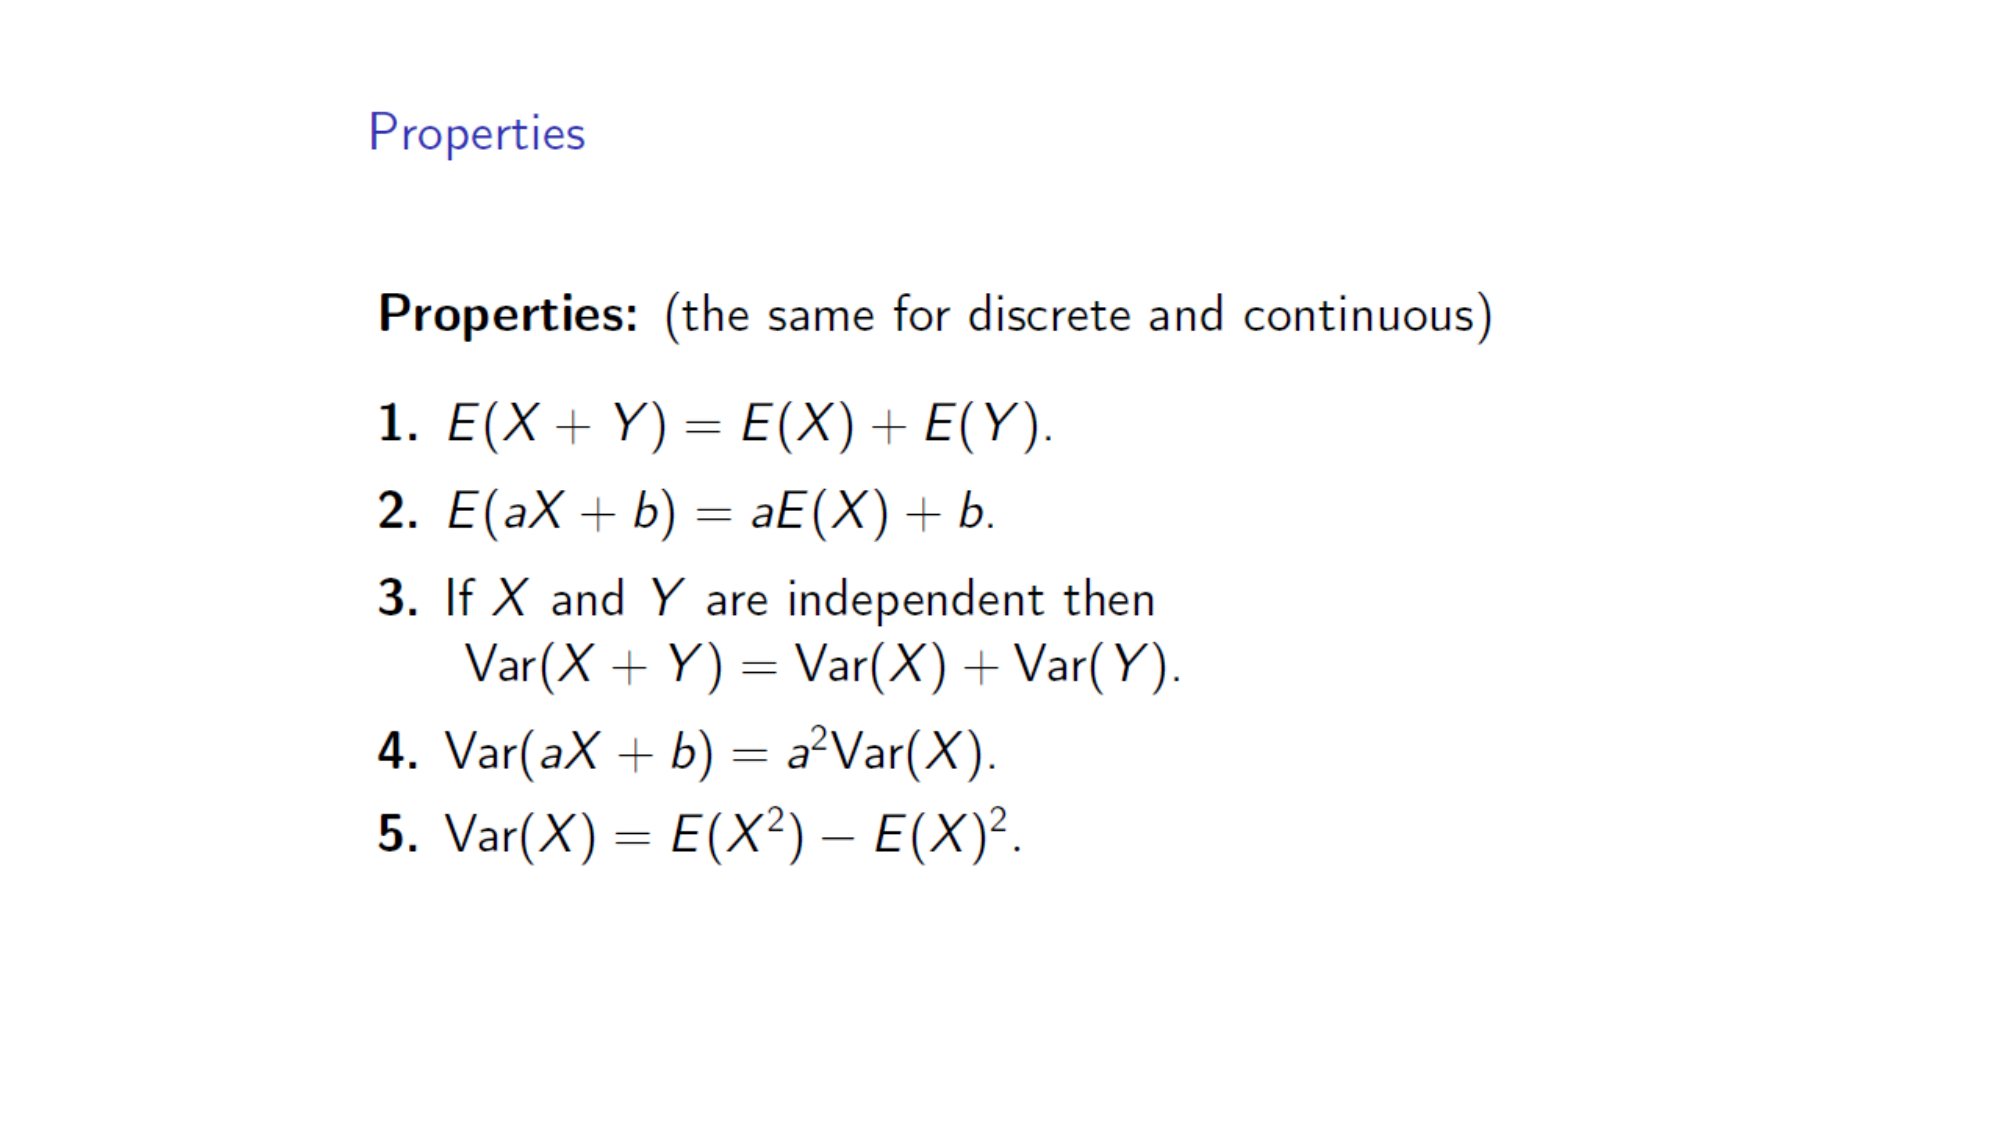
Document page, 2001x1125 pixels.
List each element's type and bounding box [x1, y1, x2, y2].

picture [347, 94, 1653, 1030]
